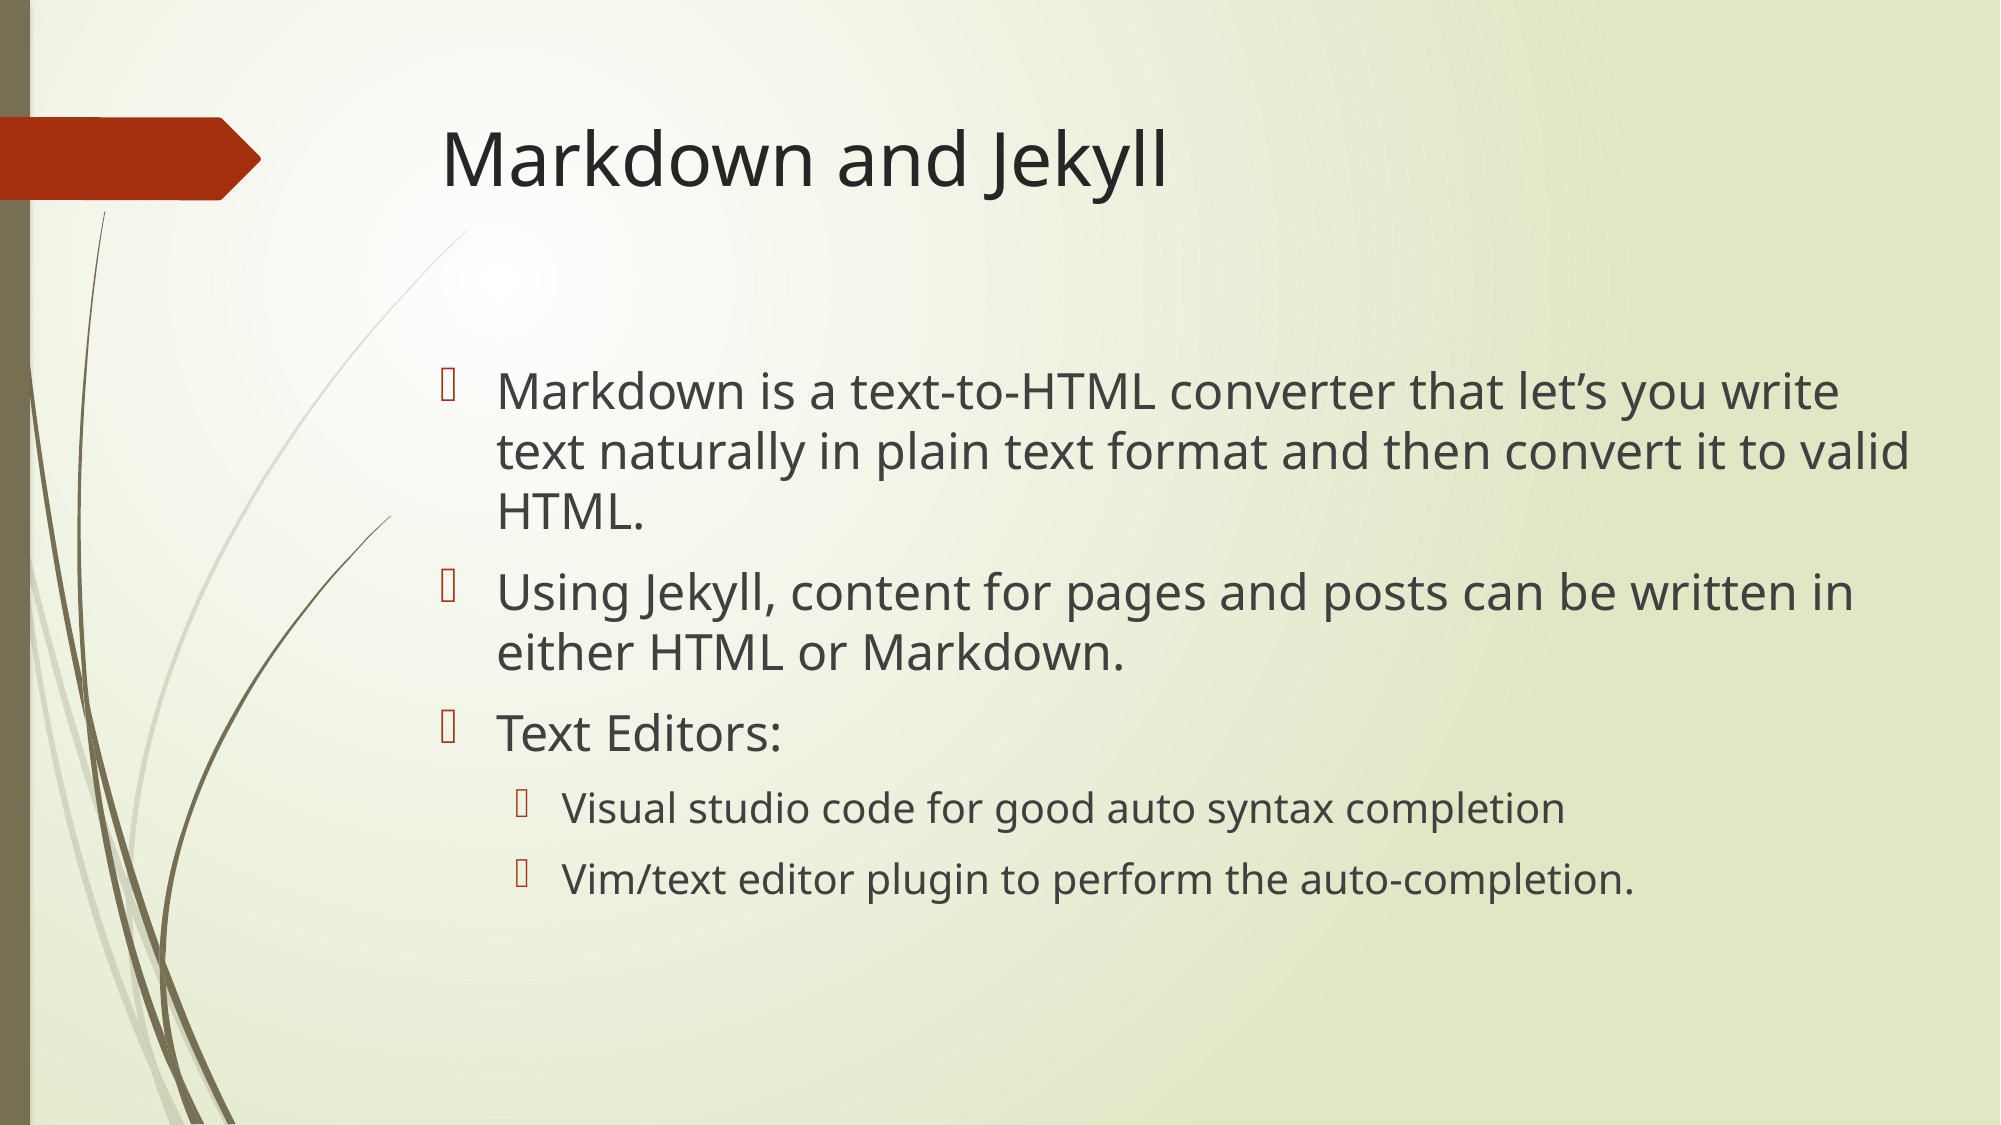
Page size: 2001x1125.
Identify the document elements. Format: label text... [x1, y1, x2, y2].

title Markdown and Jekyll [425, 104, 1888, 315]
list Markdown is a text-to-HTML converter that let’s you write text naturally in plain text format and then convert it to valid HTML. Using Jekyll, content for pages and posts can be written in either HTML or Markdown. Text Editors: Visual studio code for good auto syntax completion Vim/text editor plugin to perform the auto-completion. [424, 352, 1931, 1080]
